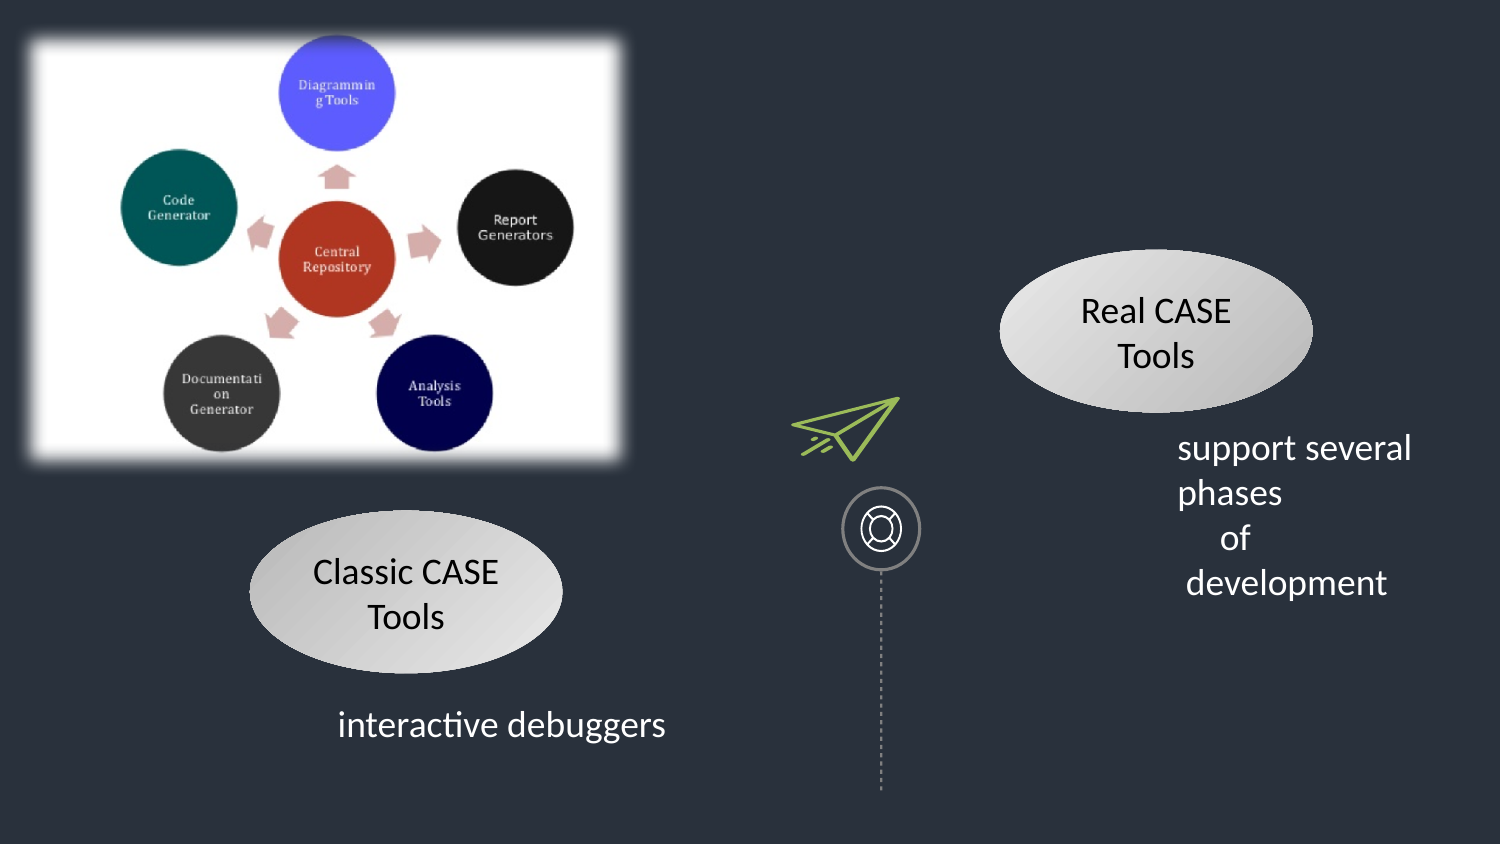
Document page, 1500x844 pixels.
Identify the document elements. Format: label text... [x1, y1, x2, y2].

text_box Real CASE Tools [997, 247, 1315, 415]
text_box [860, 505, 903, 553]
text_box interactive debuggers [322, 692, 682, 753]
text_box [842, 487, 920, 570]
text_box Classic CASE Tools [247, 508, 565, 676]
text_box support several phases of development [1162, 415, 1500, 610]
text_box [790, 396, 900, 462]
picture [12, 21, 638, 479]
